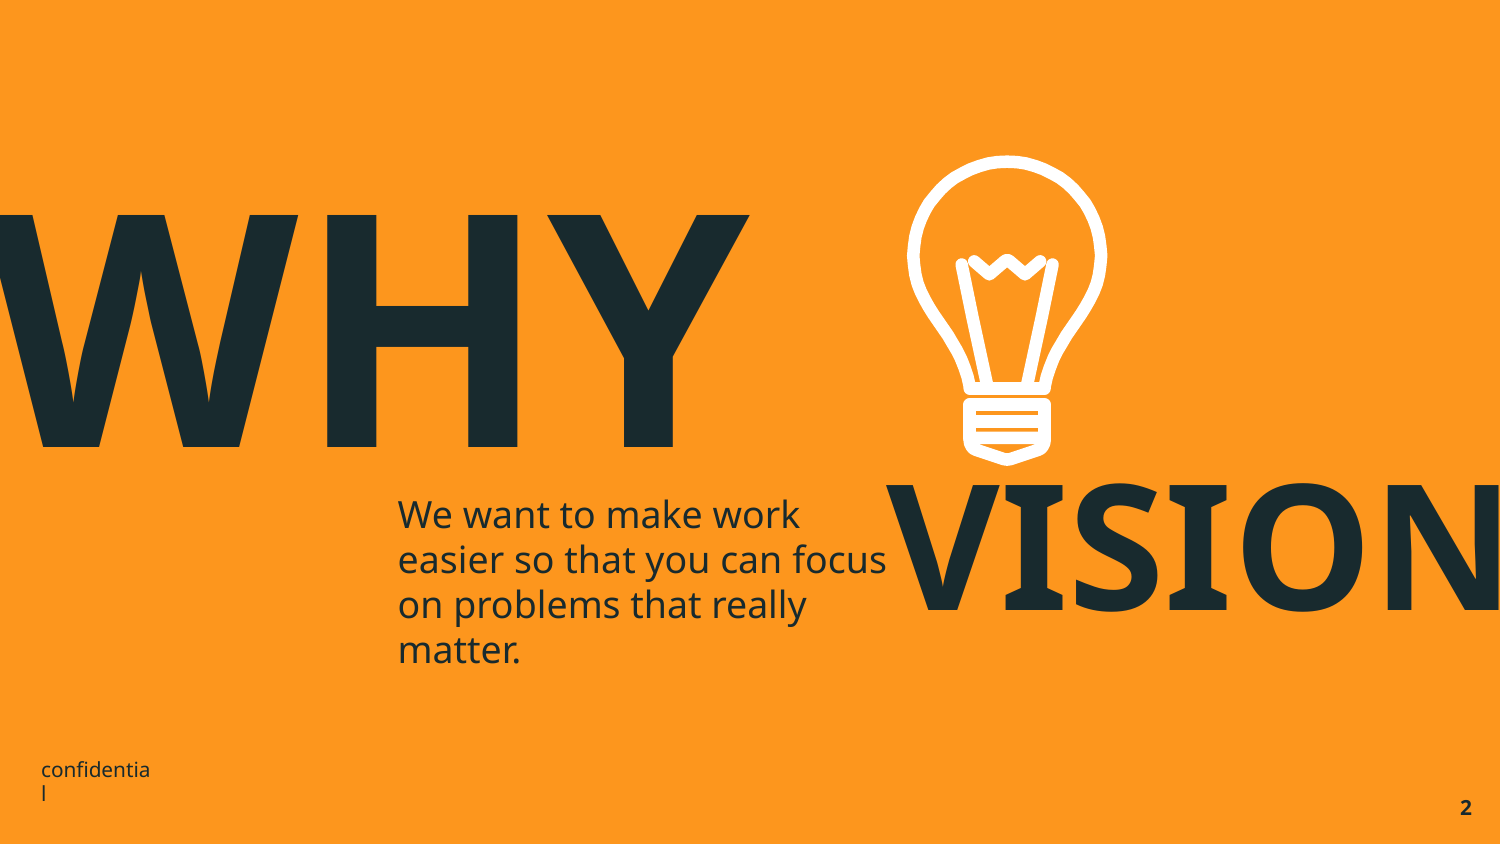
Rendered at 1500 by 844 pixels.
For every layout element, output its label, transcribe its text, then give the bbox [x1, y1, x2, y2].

title WHY [0, 108, 936, 420]
slide_number ‹#› [1397, 779, 1487, 844]
subtitle We want to make work easier so that you can focus on problems that really matter. [382, 611, 919, 646]
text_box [912, 161, 1102, 460]
title VISION [0, 420, 1500, 611]
subtitle confidential [26, 741, 166, 820]
